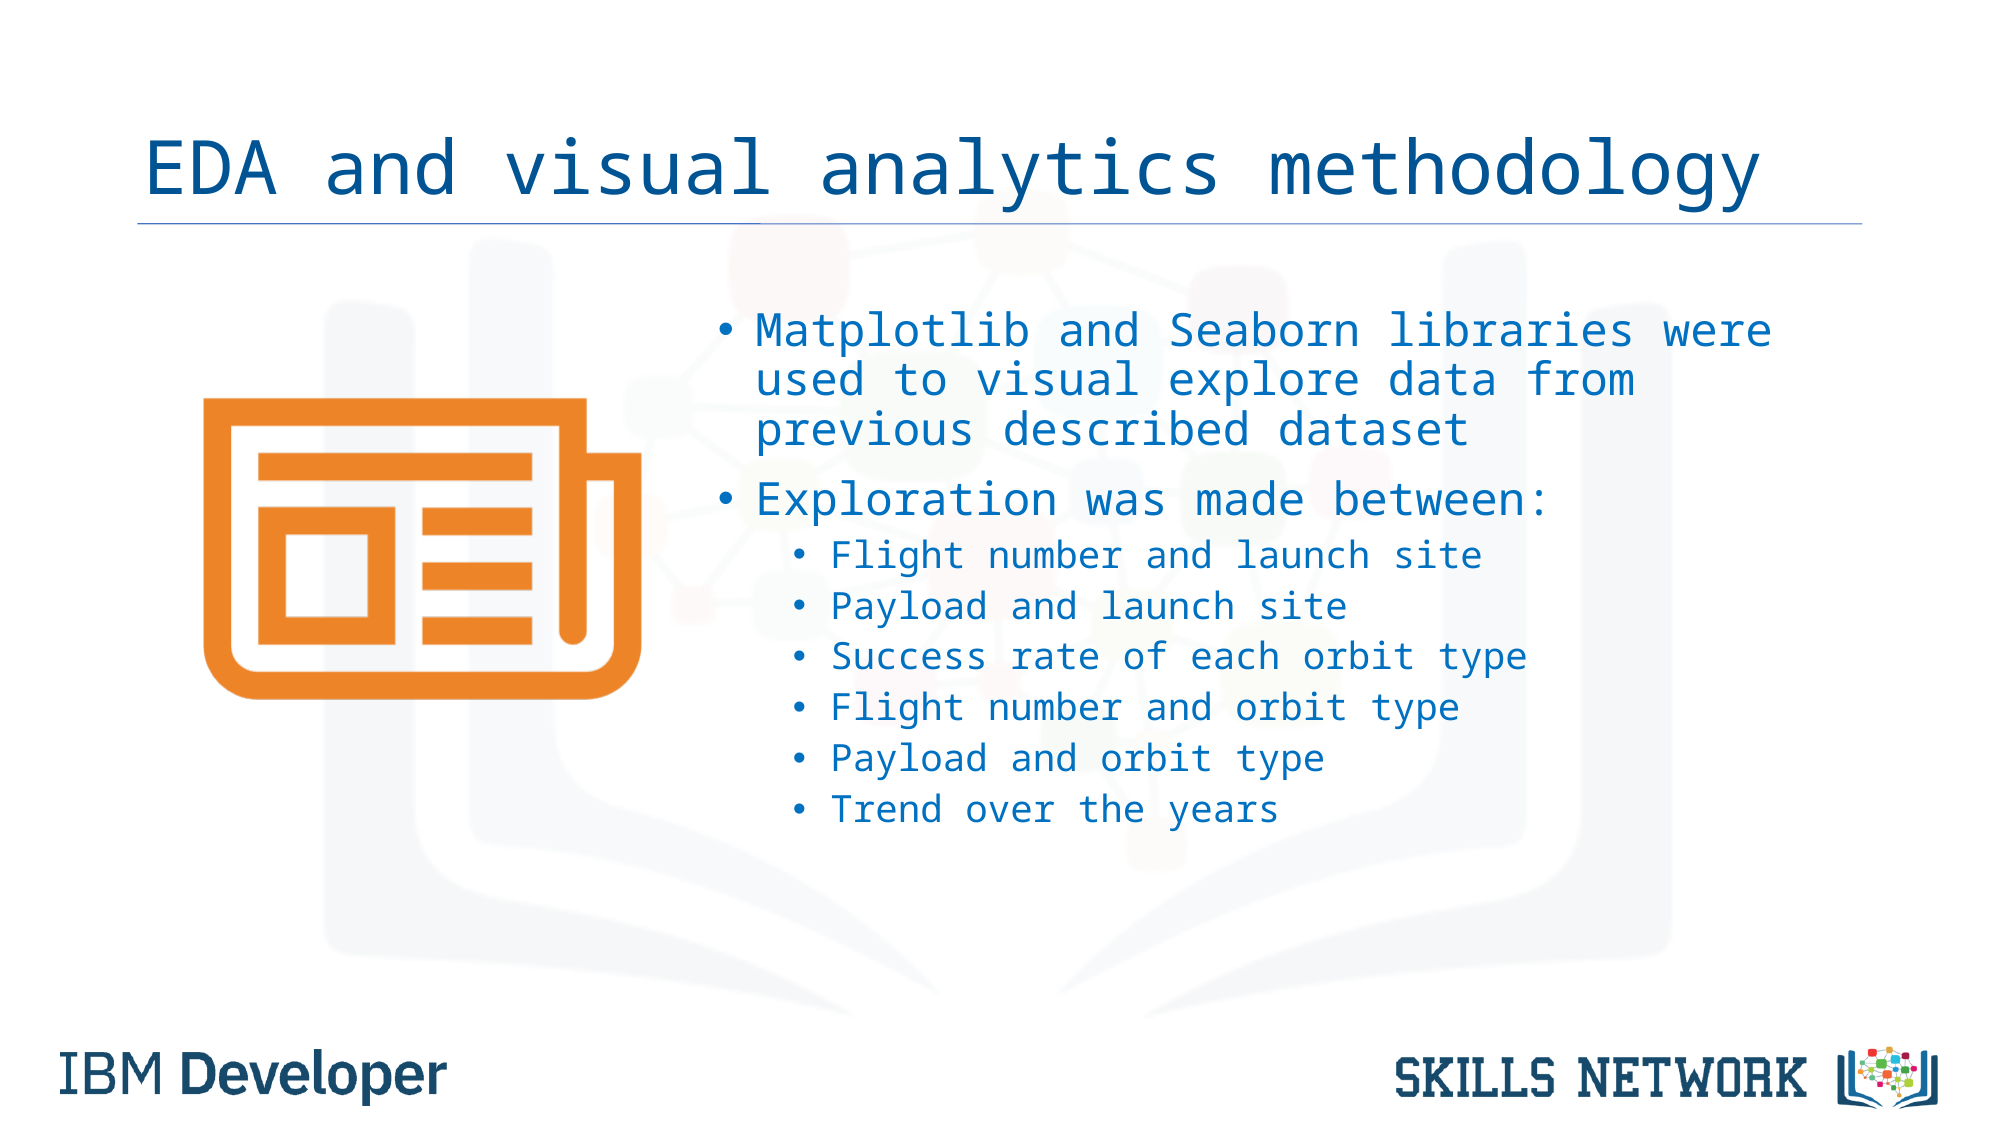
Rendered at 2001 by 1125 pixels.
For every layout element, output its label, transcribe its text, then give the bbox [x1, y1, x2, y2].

list Matplotlib and Seaborn libraries were used to visual explore data from previous described dataset Exploration was made between: Flight number and launch site Payload and launch site Success rate of each orbit type Flight number and orbit type Payload and orbit type Trend over the years [702, 299, 1863, 1014]
picture [160, 300, 685, 825]
picture [55, 1045, 459, 1108]
title EDA and visual analytics methodology [128, 61, 1863, 280]
picture [1390, 1045, 1945, 1111]
